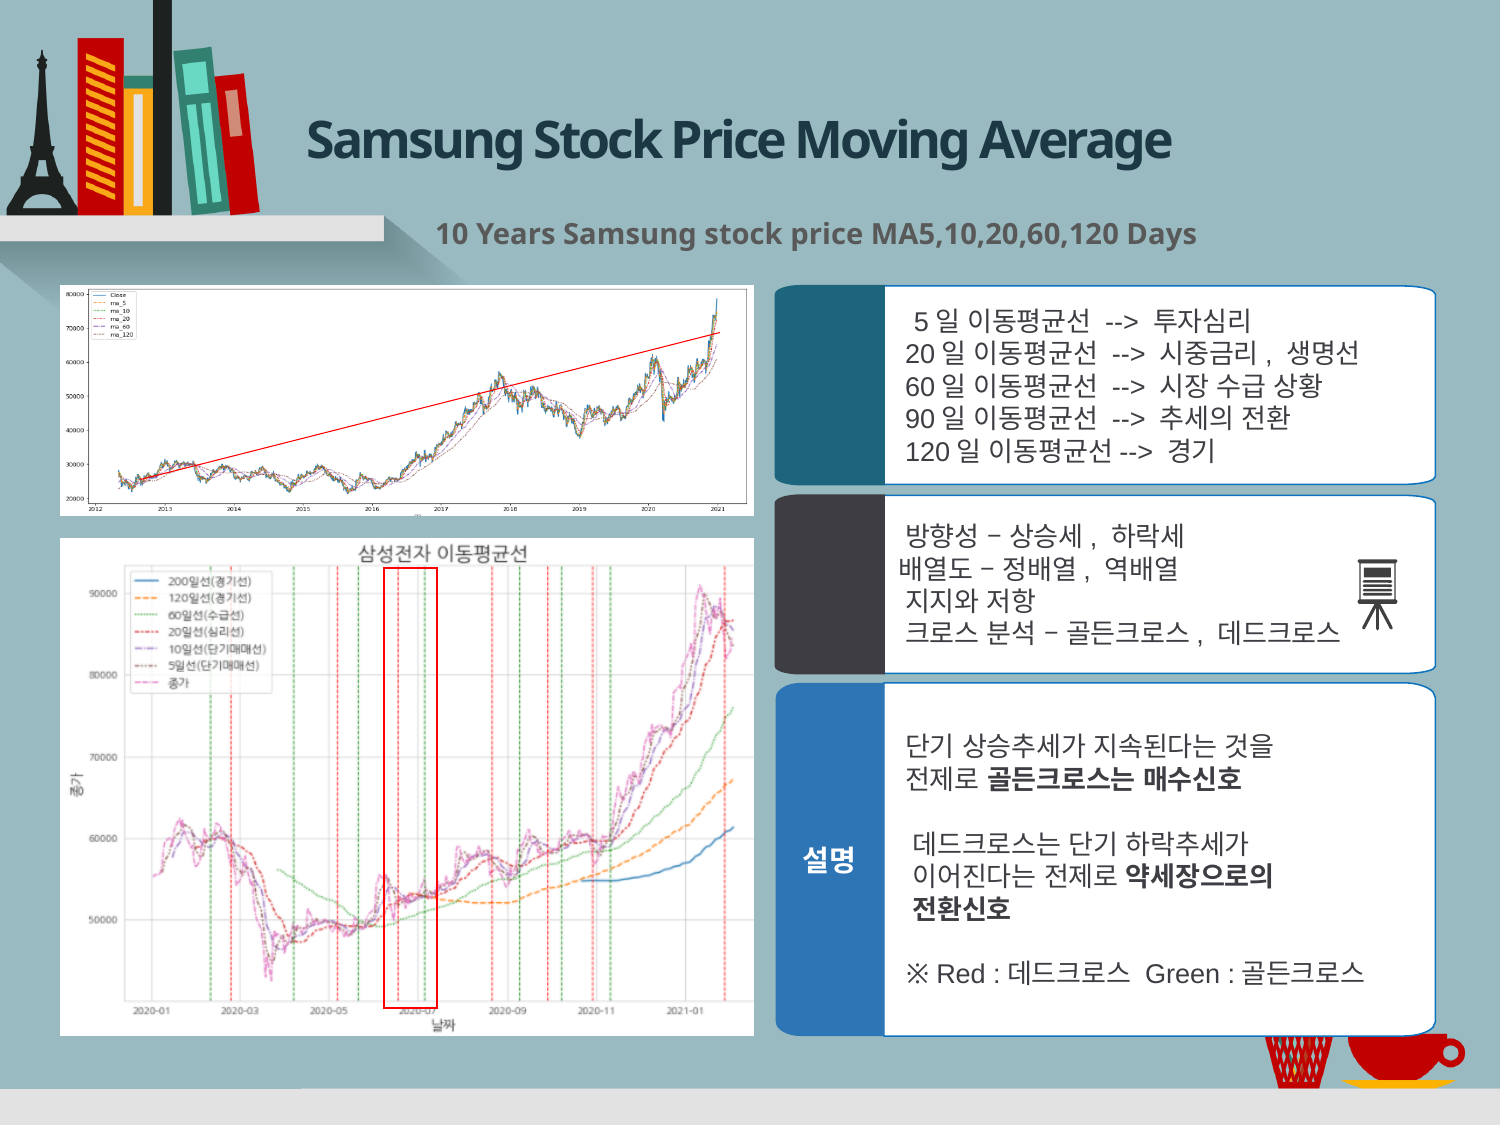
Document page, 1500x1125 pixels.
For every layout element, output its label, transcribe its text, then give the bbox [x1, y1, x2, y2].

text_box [1357, 559, 1398, 631]
text_box MA 분석 [774, 284, 885, 486]
text_box 방향성 – 상승세, 하락세 배열도 – 정배열, 역배열 지지와 저항 크로스 분석 – 골든크로스, 데드크로스 [885, 495, 1436, 674]
text_box 설명 [774, 681, 885, 1038]
title Samsung Stock Price Moving Average [291, 89, 1270, 194]
picture [0, 0, 1500, 1125]
text_box 5일 이동평균선 --> 투자심리 20일 이동평균선 --> 시중금리, 생명선 60일 이동평균선 --> 시장 수급 상황 90일 이동평균선 --> 추세의 전환 120일 이동평균선--> 경기 [885, 285, 1436, 485]
text_box MA 분석 방법 [774, 494, 885, 675]
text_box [140, 332, 720, 480]
text_box 단기 상승추세가 지속된다는 것을 전제로 골든크로스는 매수신호 데드크로스는 단기 하락추세가 이어진다는 전제로 약세장으로의 전환신호 ※ Red :데드크로스 Green :골든크로스 [885, 682, 1436, 1037]
text_box 10 Years Samsung stock price MA5,10,20,60,120 Days [419, 200, 1447, 265]
